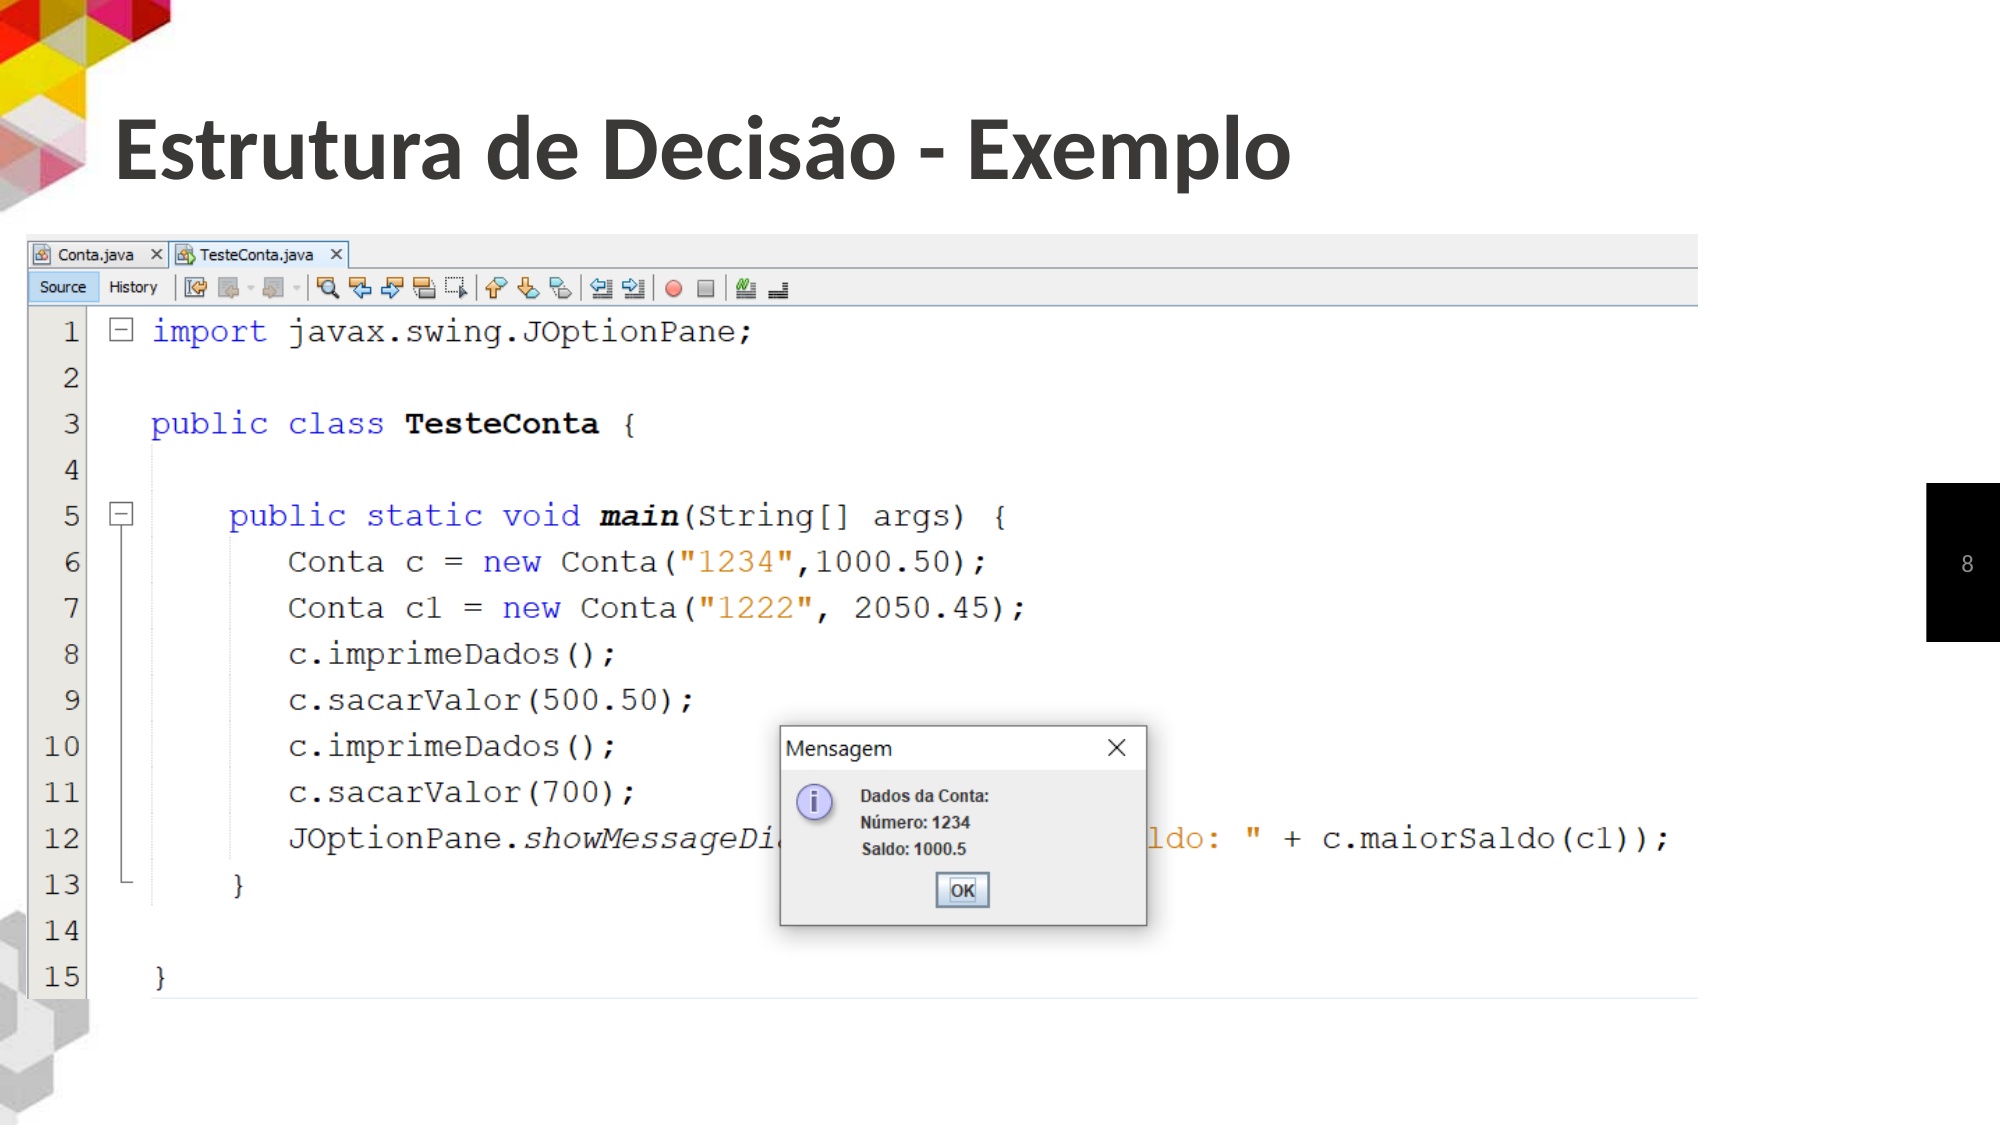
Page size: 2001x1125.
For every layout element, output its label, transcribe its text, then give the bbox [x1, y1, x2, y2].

slide_number 8 [1915, 482, 1990, 642]
picture [26, 234, 1698, 999]
title Estrutura de Decisão - Exemplo [99, 26, 1875, 214]
